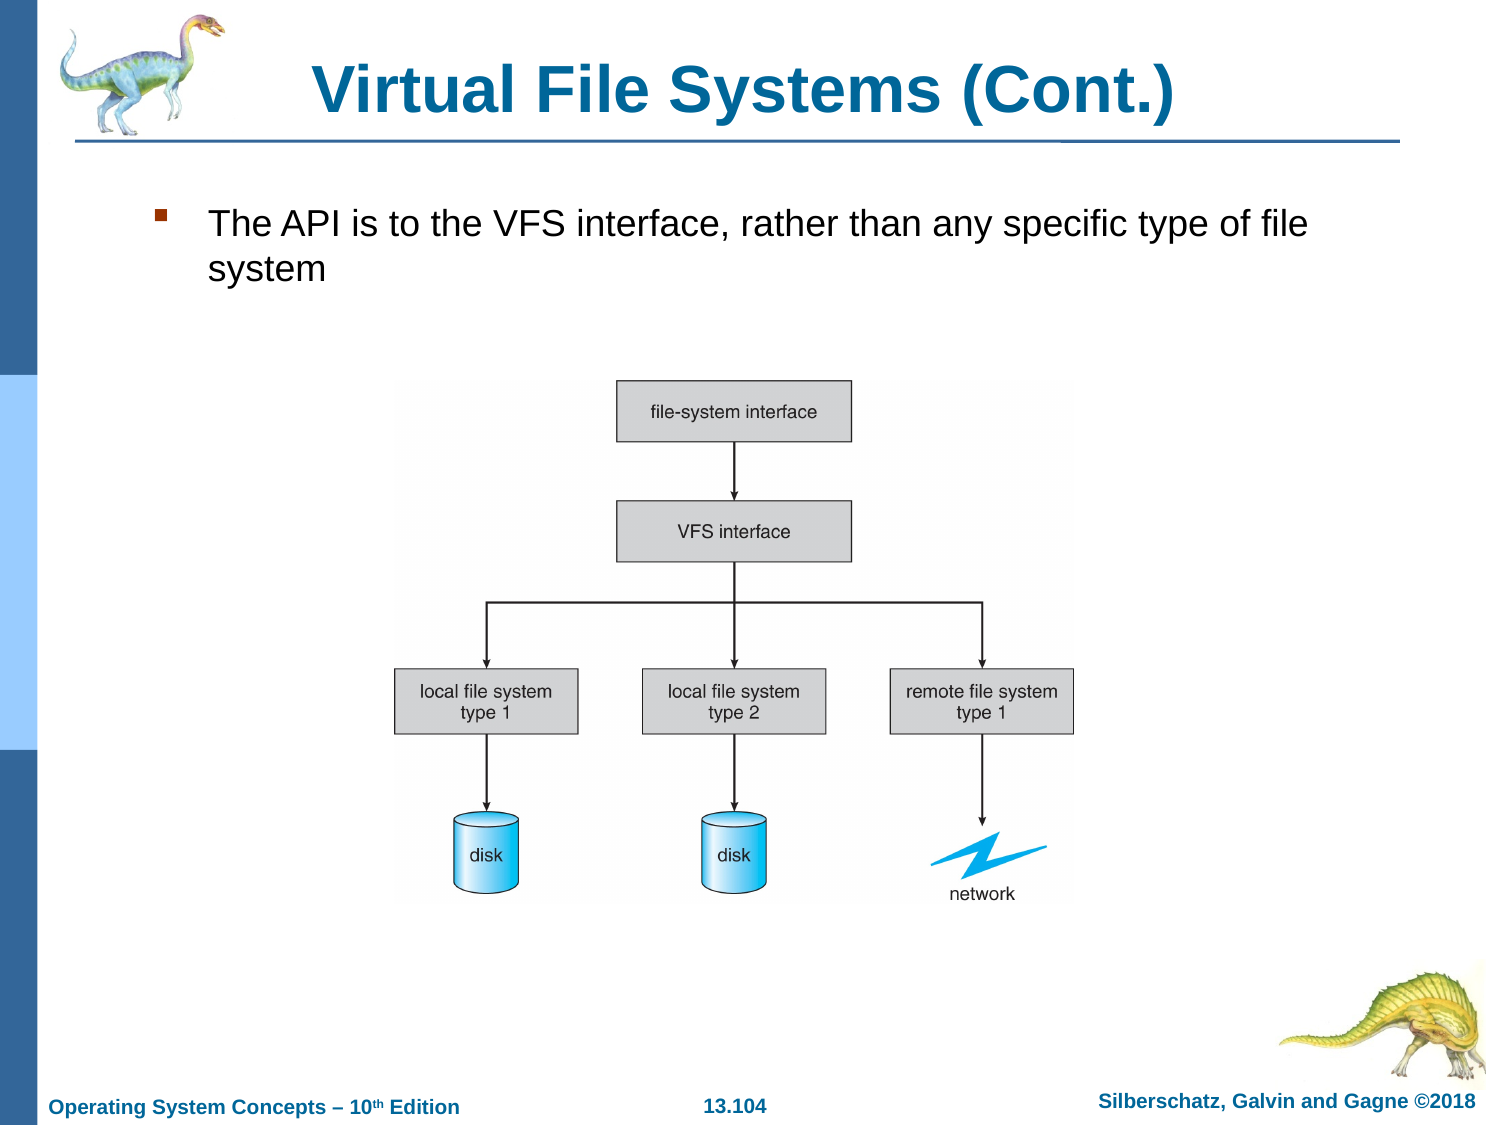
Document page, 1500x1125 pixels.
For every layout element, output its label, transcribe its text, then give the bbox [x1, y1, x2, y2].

title Virtual File Systems (Cont.) [191, 39, 1298, 134]
list The API is to the VFS interface, rather than any specific type of file system [136, 147, 1387, 357]
picture [1275, 959, 1486, 1090]
picture [46, 0, 243, 149]
picture [393, 379, 1074, 904]
